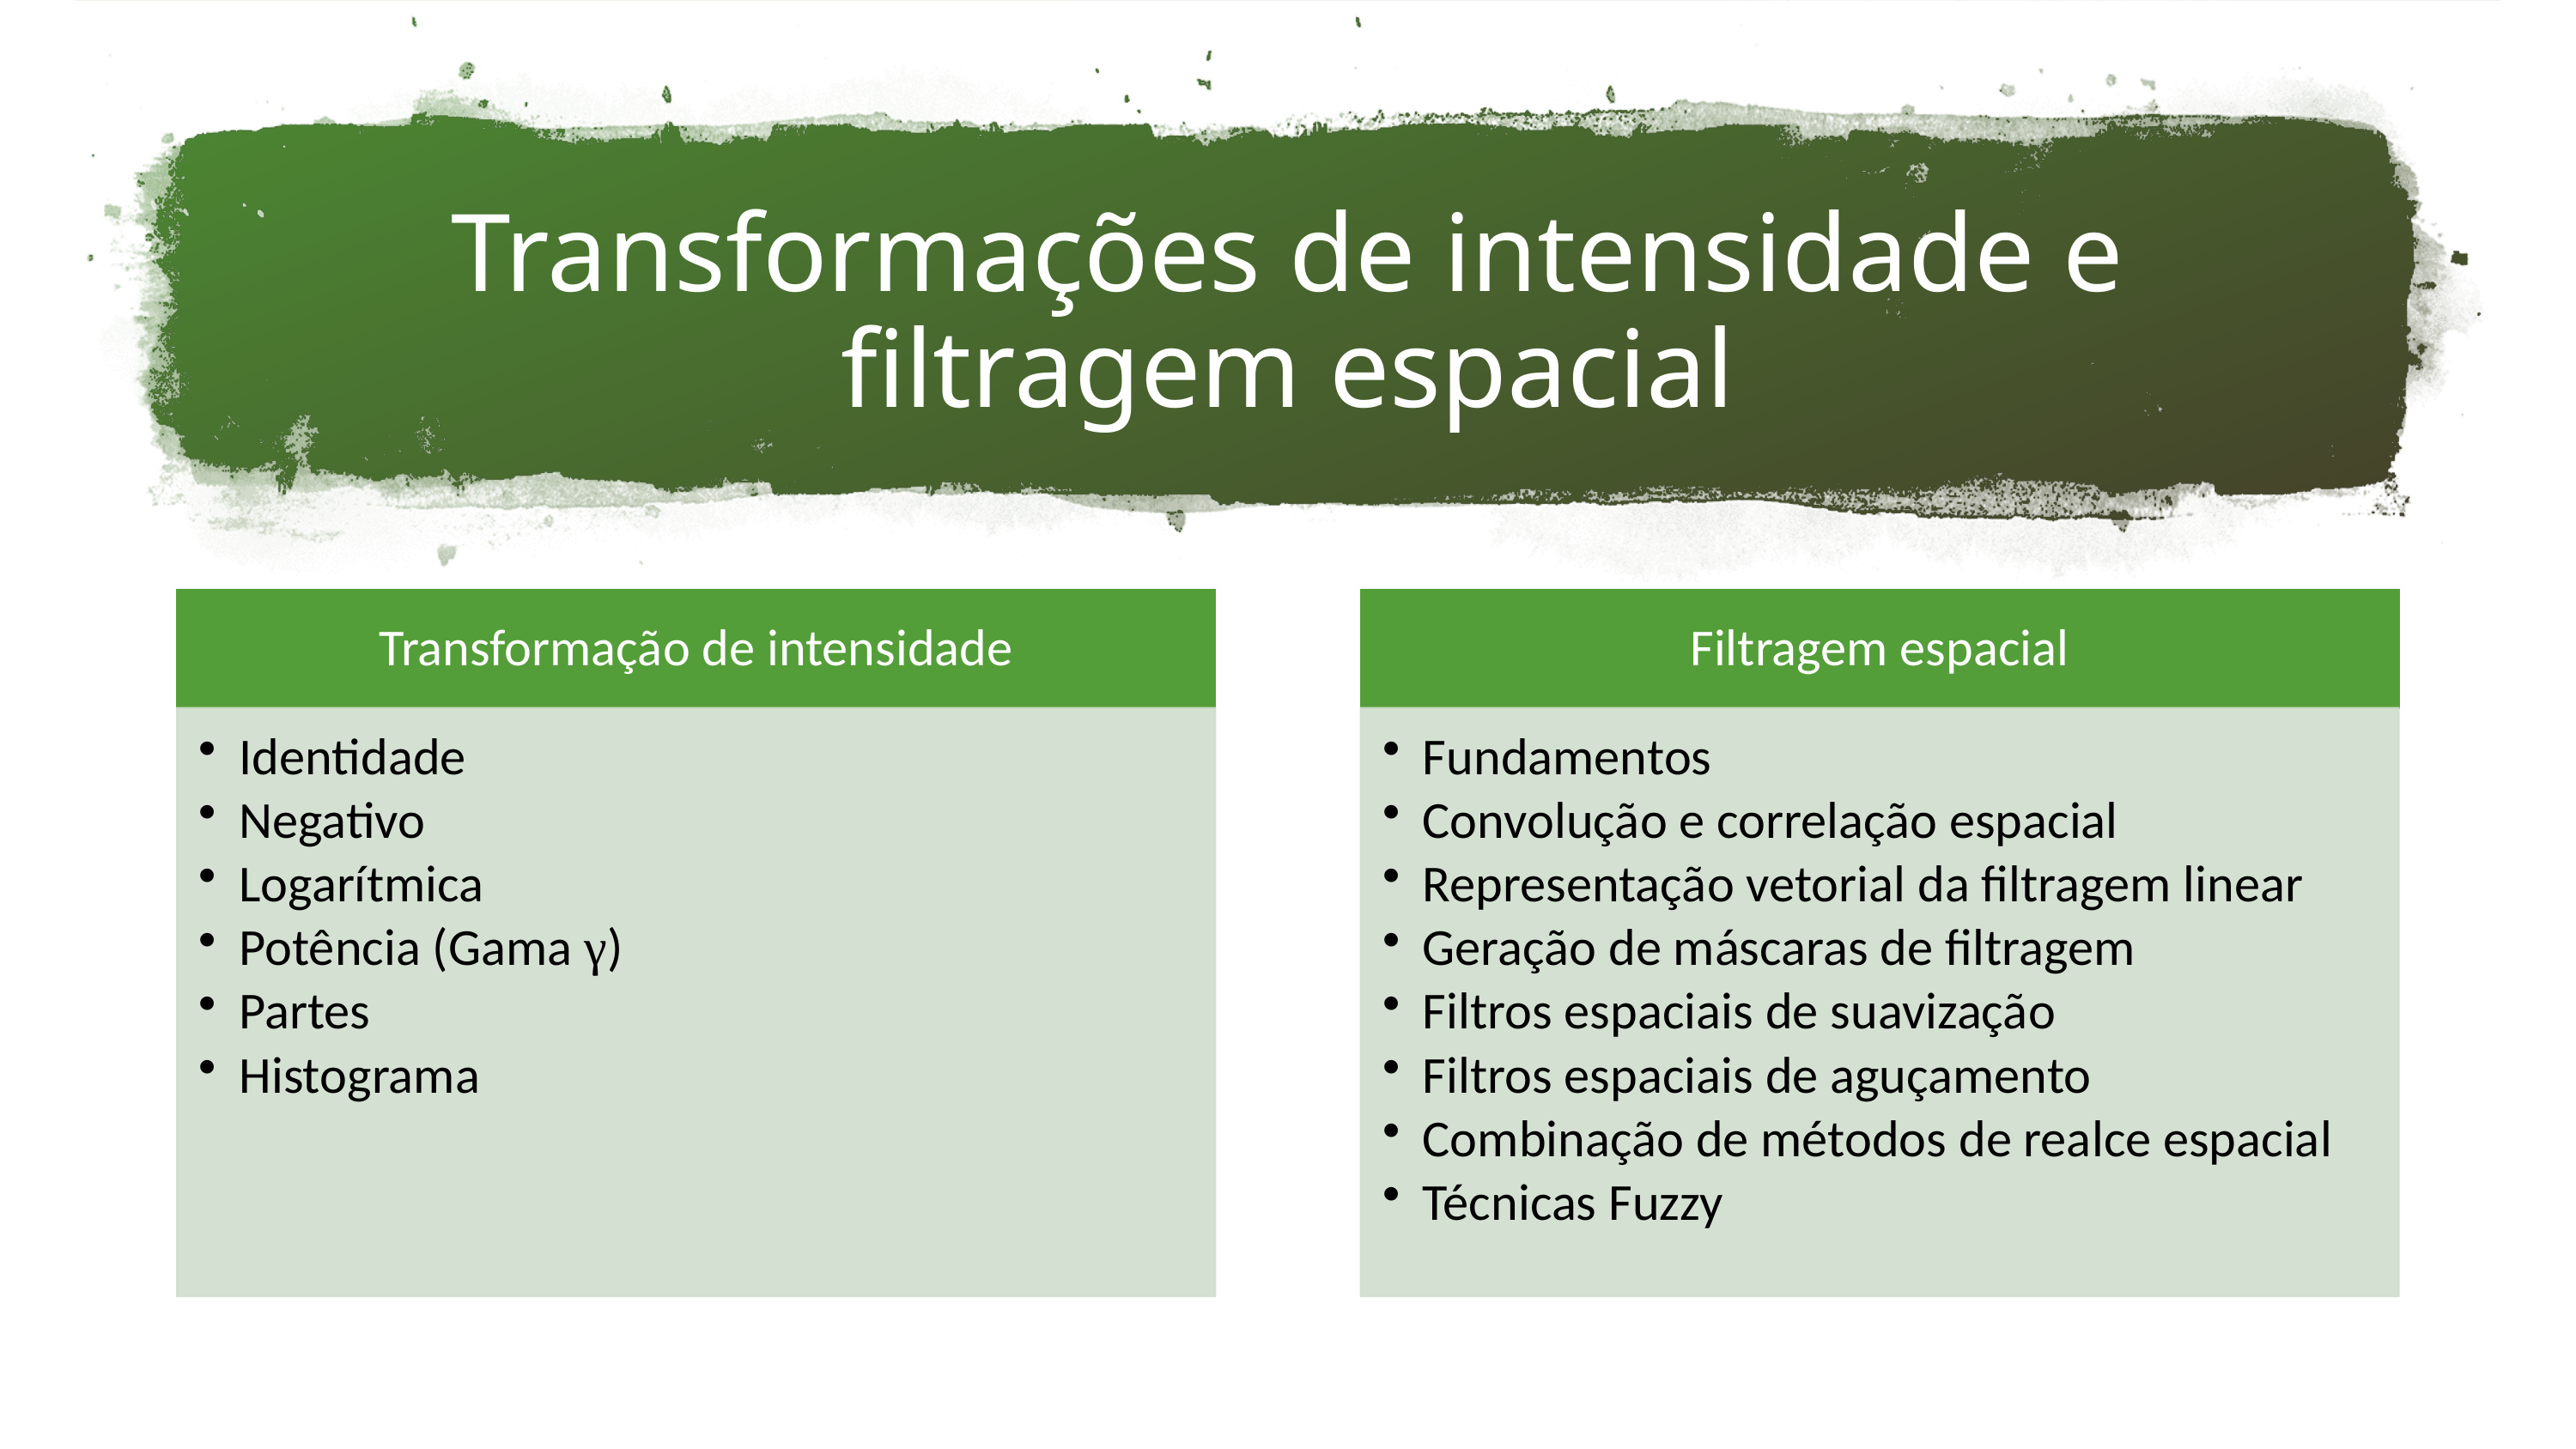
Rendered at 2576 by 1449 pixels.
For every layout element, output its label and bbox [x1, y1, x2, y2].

list [177, 581, 2399, 1306]
picture [0, 0, 2576, 1449]
